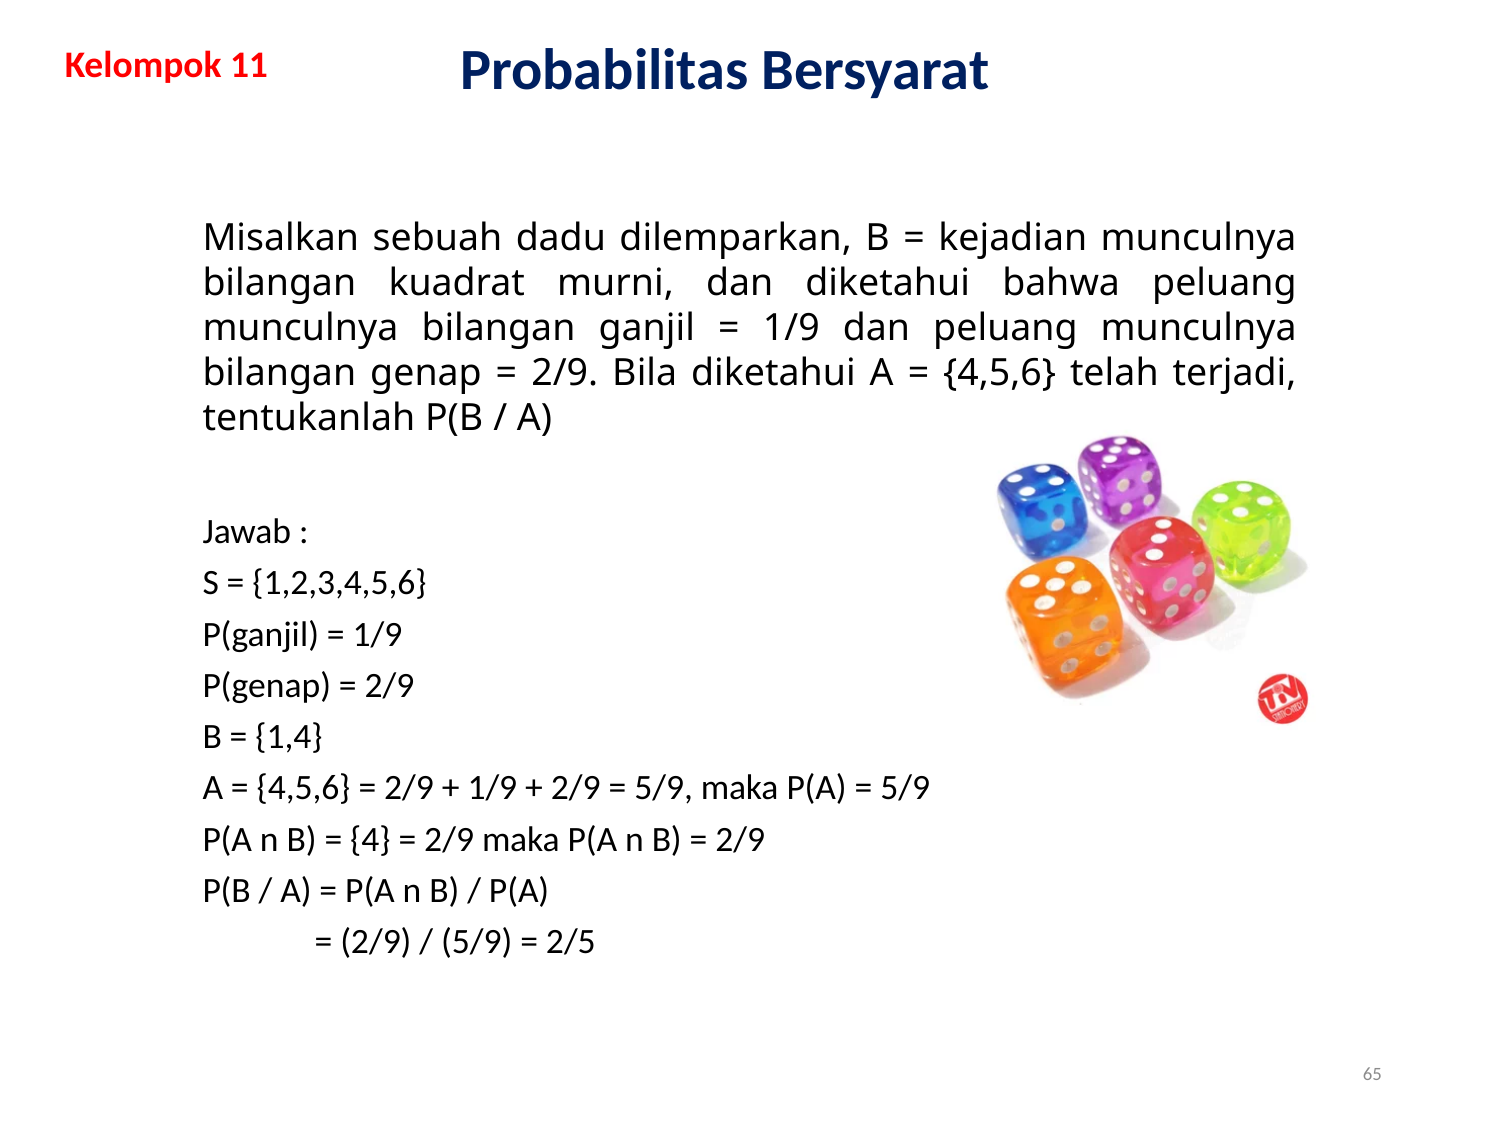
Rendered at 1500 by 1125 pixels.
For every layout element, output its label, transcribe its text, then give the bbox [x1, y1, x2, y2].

subtitle Jawab : S = {1,2,3,4,5,6} P(ganjil) = 1/9 P(genap) = 2/9 B = {1,4} A = {4,5,6} = 2/9 + 1/9 + 2/9 = 5/9, maka P(A) = 5/9 P(A n B) = {4} = 2/9 maka P(A n B) = 2/9 P(B / A) = P(A n B) / P(A) = (2/9) / (5/9) = 2/5 [187, 492, 1313, 972]
picture [982, 398, 1316, 732]
slide_number 65 [1059, 1042, 1397, 1103]
text_box Kelompok 11 [50, 32, 313, 93]
text_box Probabilitas Bersyarat [162, 62, 1288, 107]
title Misalkan sebuah dadu dilemparkan, B = kejadian munculnya bilangan kuadrat murni, dan diketahui bahwa peluang munculnya bilangan ganjil = 1/9 dan peluang munculnya bilangan genap = 2/9. Bila diketahui A = {4,5,6} telah terjadi, tentukanlah P(B / A) [187, 137, 1313, 446]
